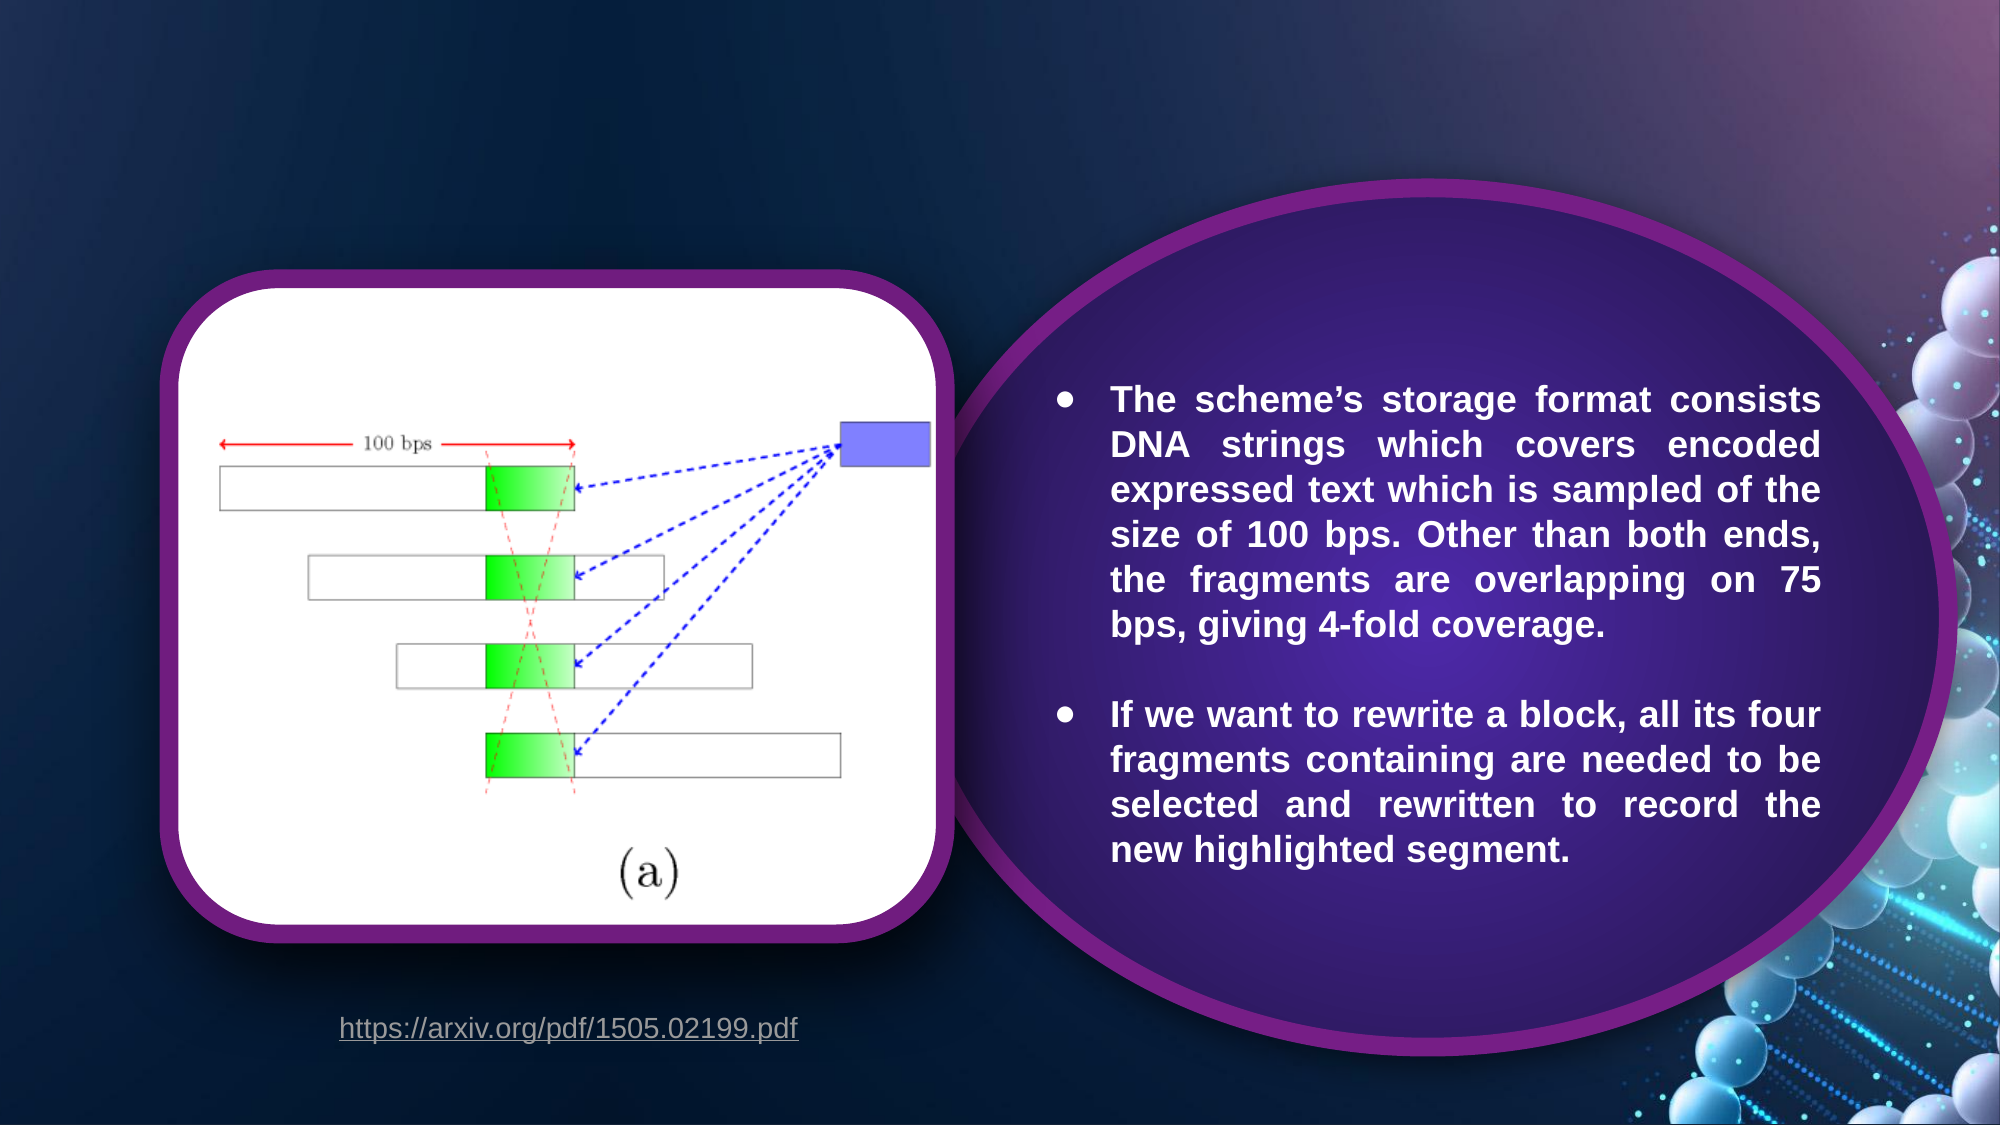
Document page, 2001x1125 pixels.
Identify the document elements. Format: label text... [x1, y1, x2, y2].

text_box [906, 187, 1949, 1048]
picture [0, 0, 2000, 1124]
text_box https://arxiv.org/pdf/1505.02199.pdf [324, 993, 817, 1059]
